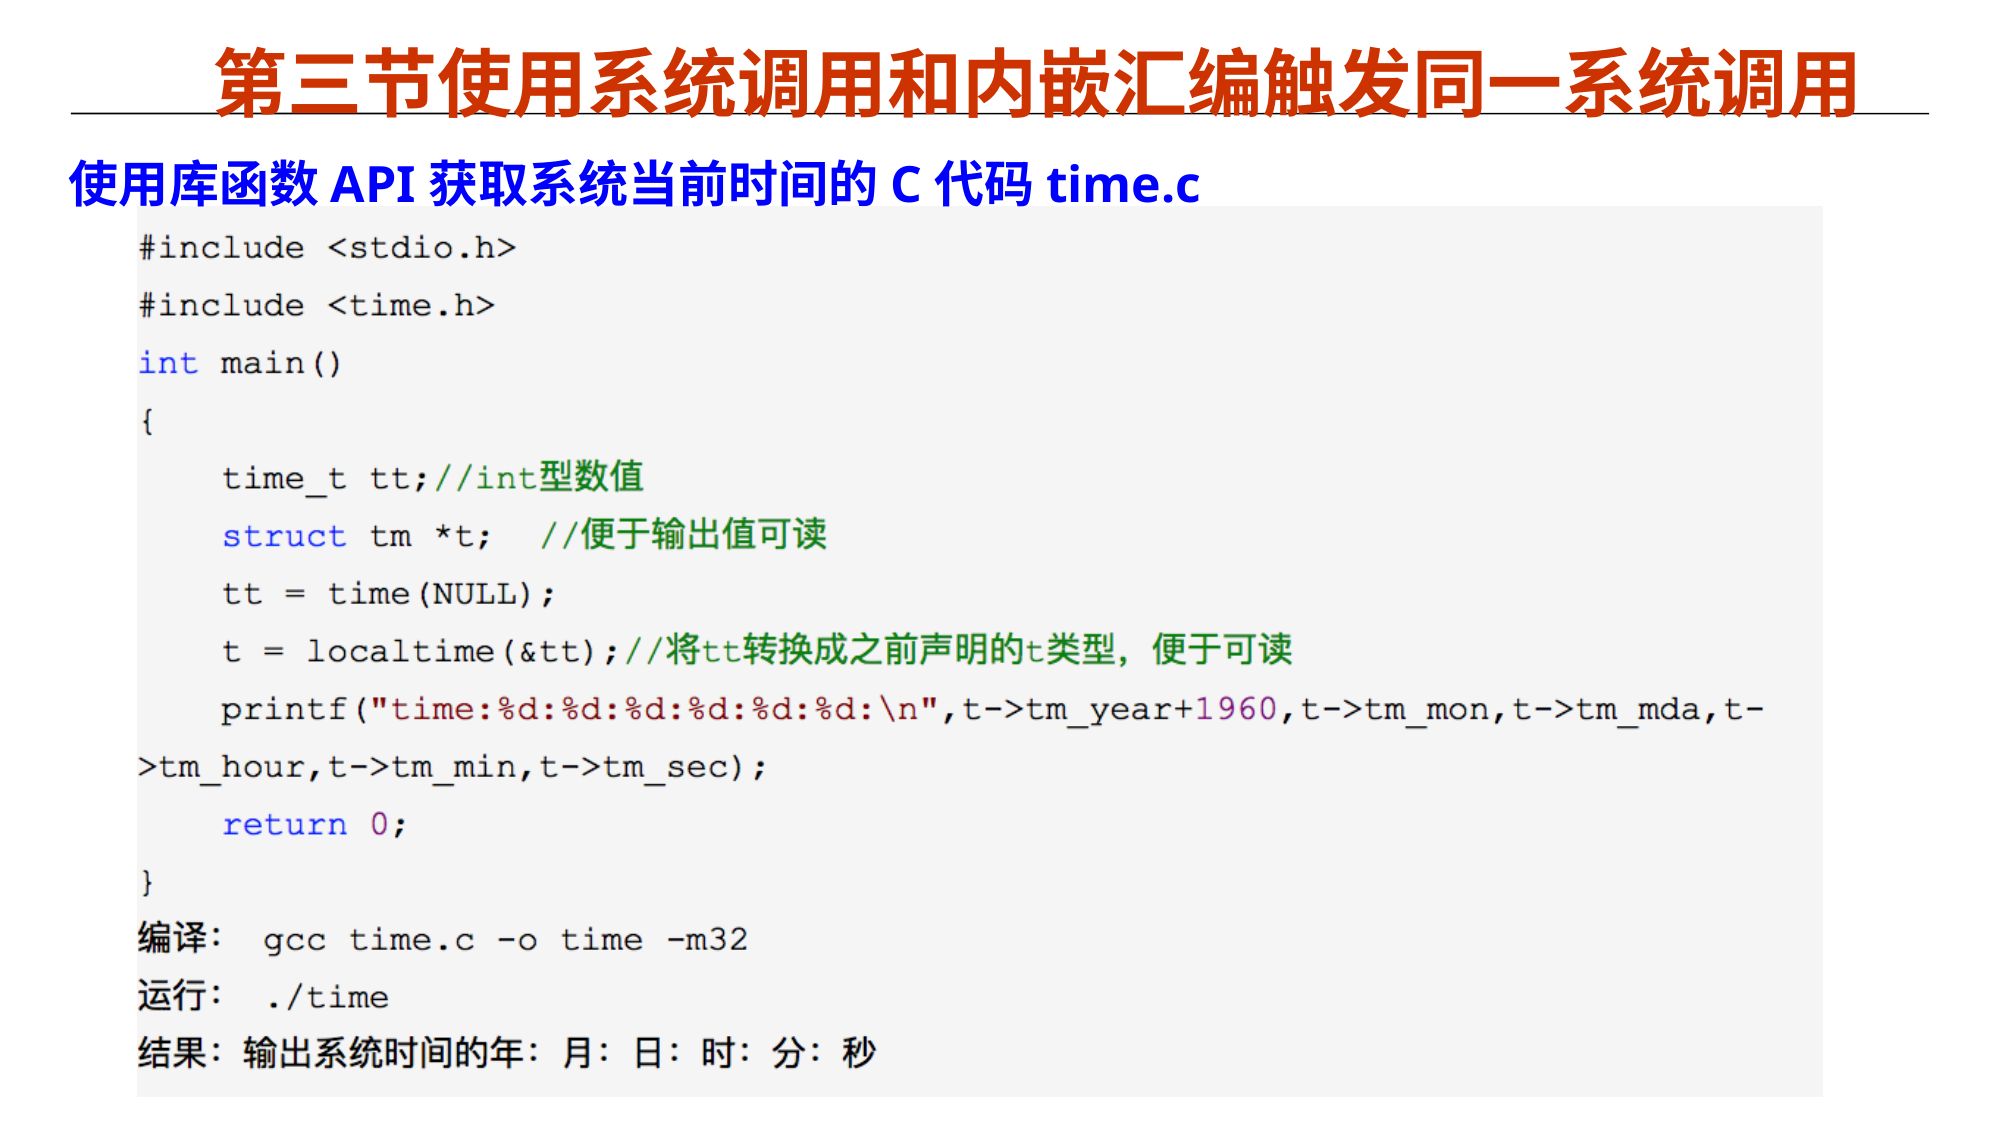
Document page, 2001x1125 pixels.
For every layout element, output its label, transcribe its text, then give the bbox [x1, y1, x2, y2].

title 第三节使用系统调用和内嵌汇编触发同一系统调用 [182, 35, 1893, 128]
text_box 使用库函数API获取系统当前时间的C代码time.c [54, 145, 1217, 221]
picture [137, 205, 1823, 1097]
